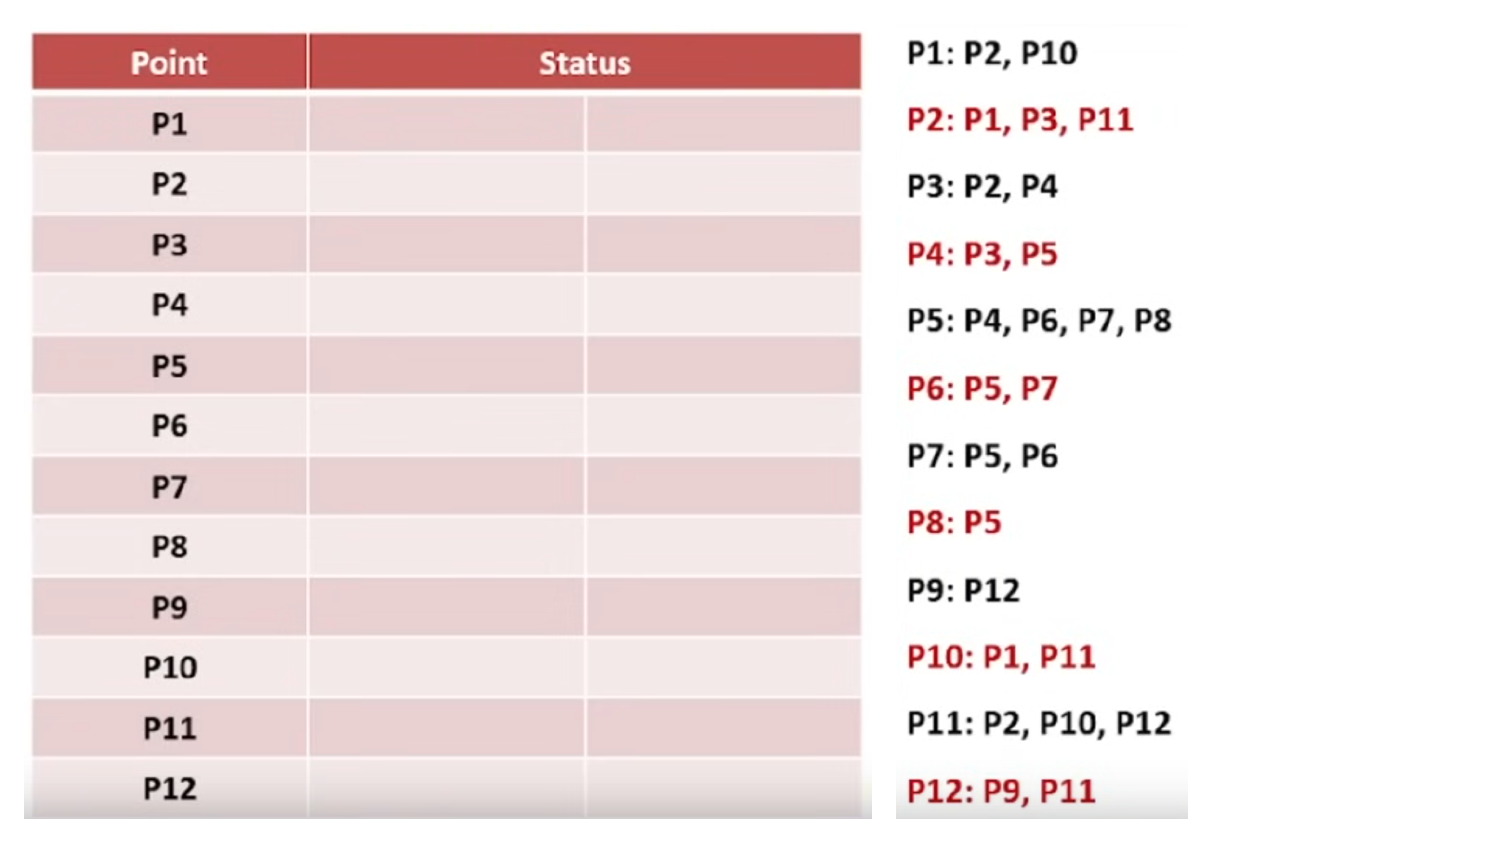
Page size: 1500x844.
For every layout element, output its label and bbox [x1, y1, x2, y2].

picture [896, 24, 1188, 819]
picture [24, 24, 872, 819]
